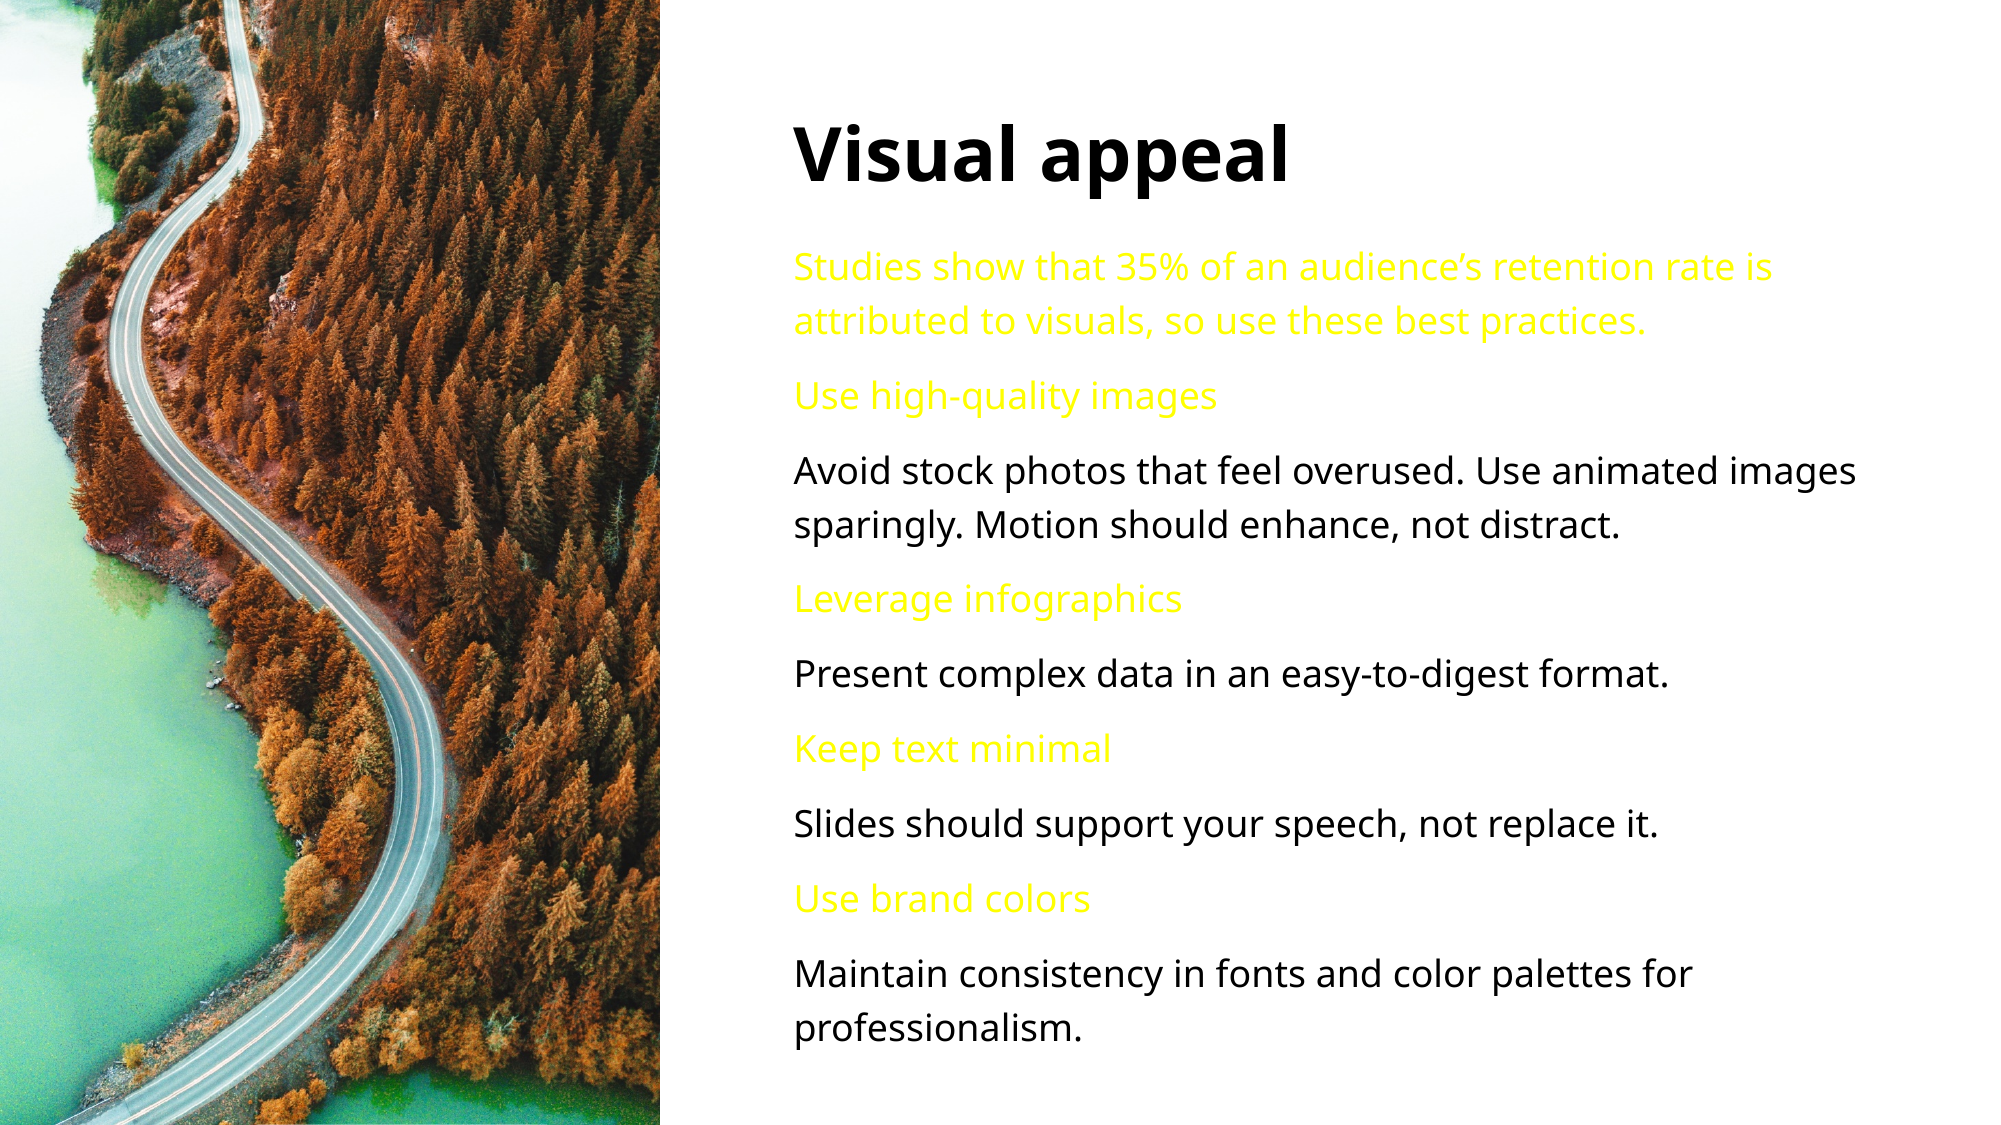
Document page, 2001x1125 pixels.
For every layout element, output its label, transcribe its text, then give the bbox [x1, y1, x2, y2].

picture [0, 0, 660, 1125]
list Studies show that 35% of an audience’s retention rate is attributed to visuals, so use these best practices. Use high-quality images Avoid stock photos that feel overused. Use animated images sparingly. Motion should enhance, not distract. Leverage infographics Present complex data in an easy-to-digest format. Keep text minimal Slides should support your speech, not replace it. Use brand colors Maintain consistency in fonts and color palettes for professionalism. [778, 226, 1904, 1044]
title Visual appeal [778, 52, 1904, 206]
